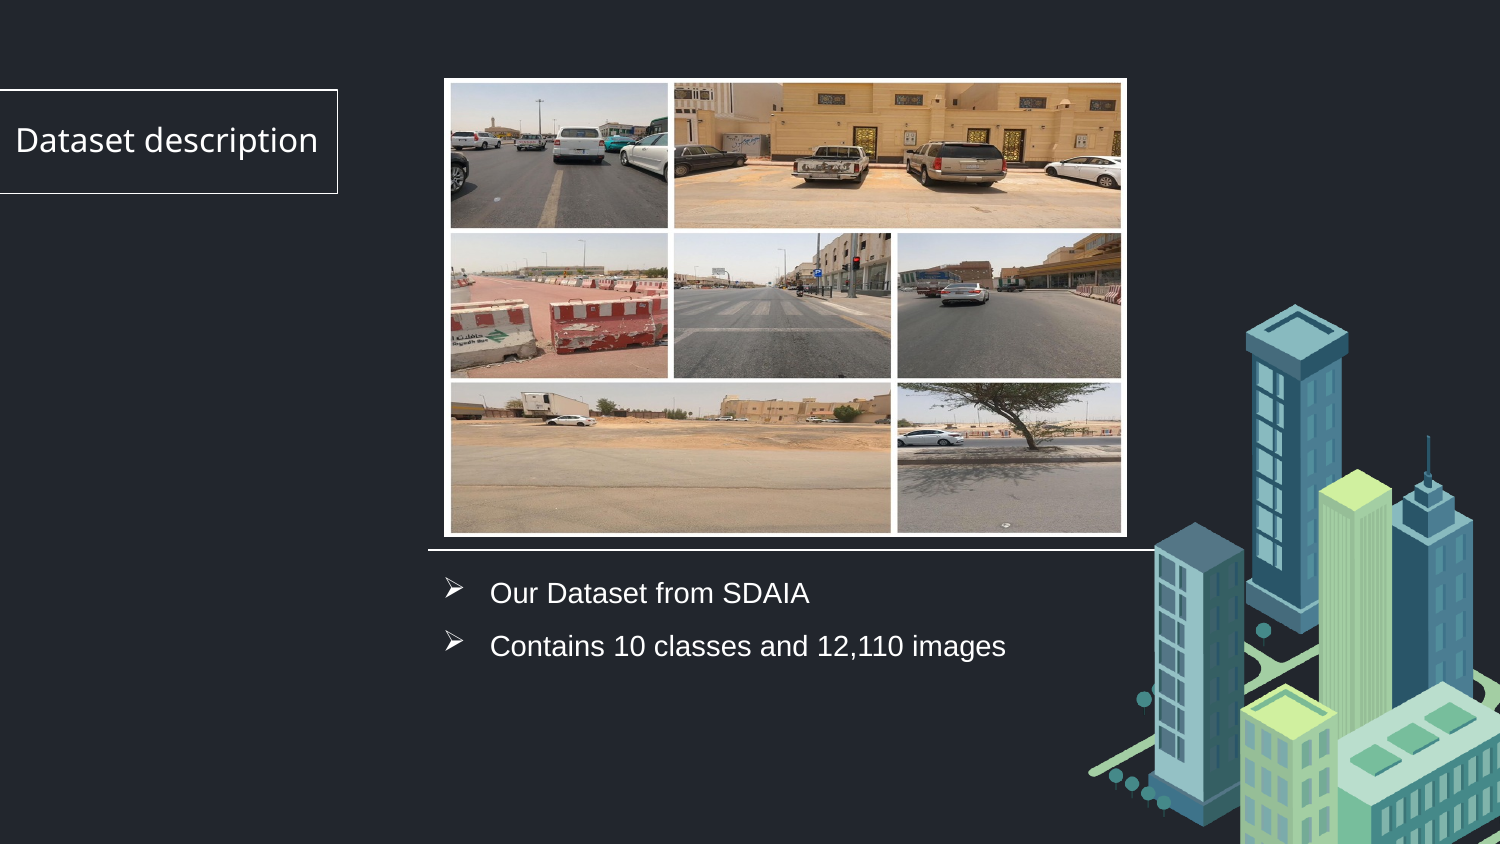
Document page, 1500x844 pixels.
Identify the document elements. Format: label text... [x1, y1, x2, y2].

text_box Our Dataset from SDAIA Contains 10 classes and 12,110 images [428, 557, 1082, 670]
picture [444, 78, 1500, 844]
title Dataset description [0, 62, 338, 218]
